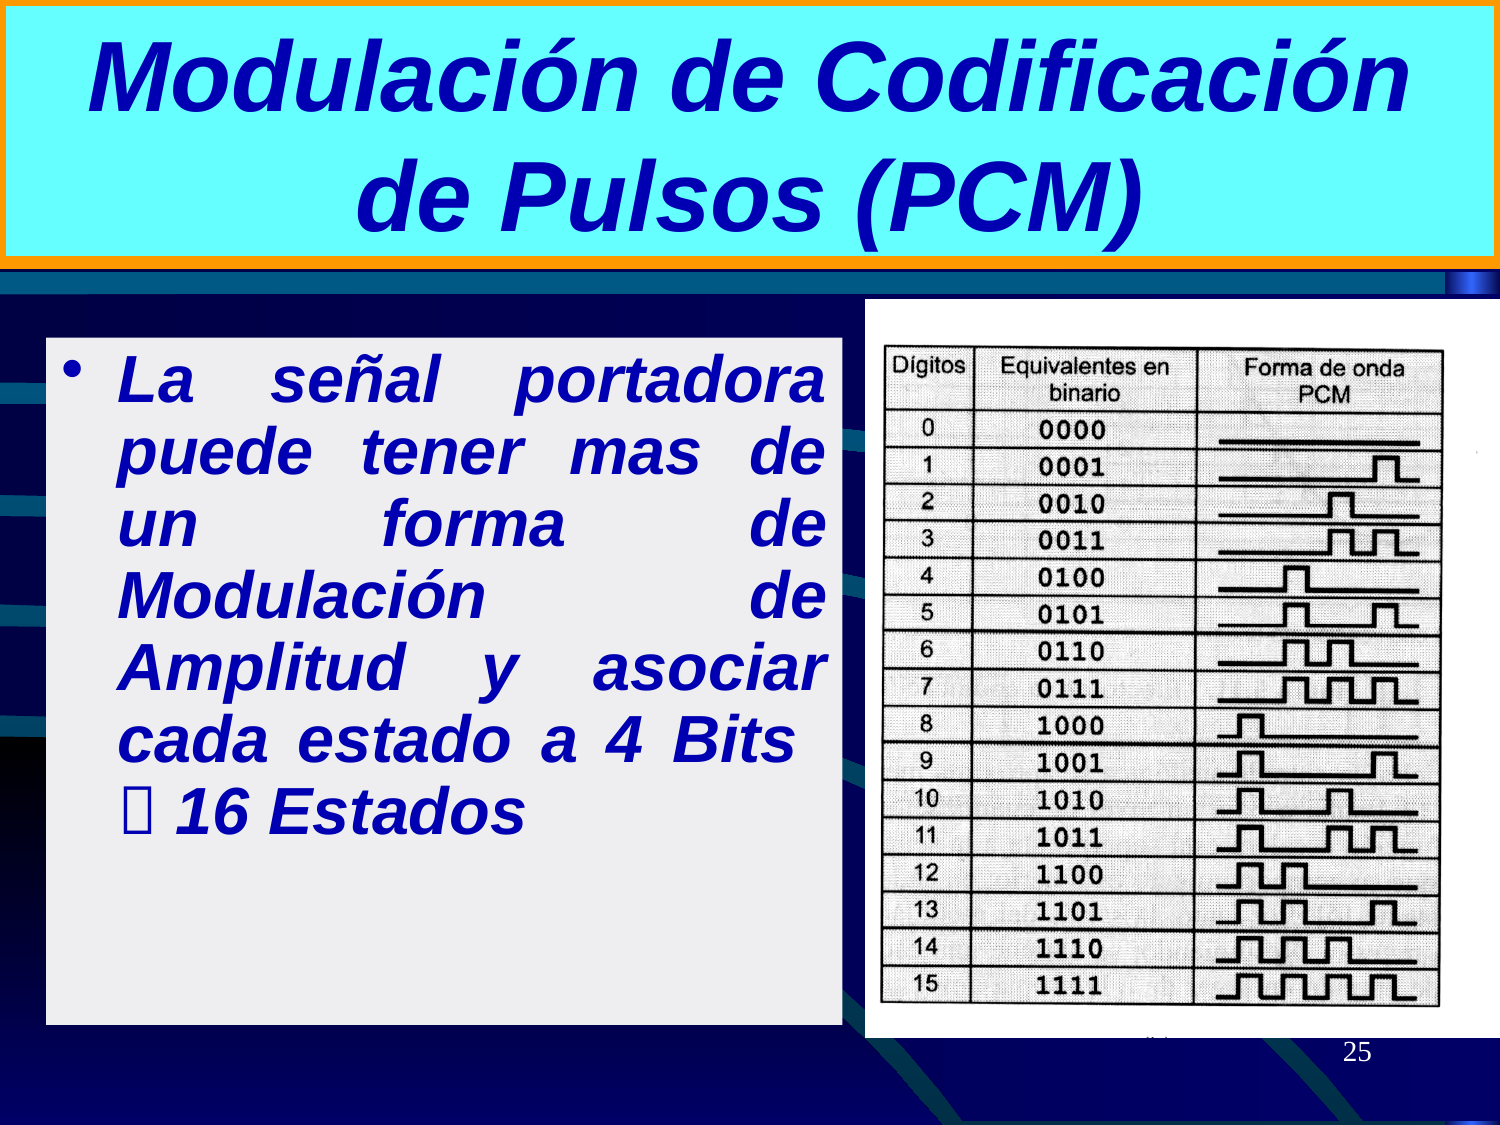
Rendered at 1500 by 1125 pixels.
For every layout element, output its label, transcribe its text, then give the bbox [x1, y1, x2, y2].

picture [865, 299, 1500, 1038]
list La señal portadora puede tener mas de un forma de Modulación de Amplitud y asociar cada estado a 4 Bits  16 Estados [45, 337, 843, 1026]
slide_number 25 [1074, 1046, 1388, 1101]
text_box [556, 319, 860, 396]
title Modulación de Codificación de Pulsos (PCM) [0, 0, 1500, 263]
